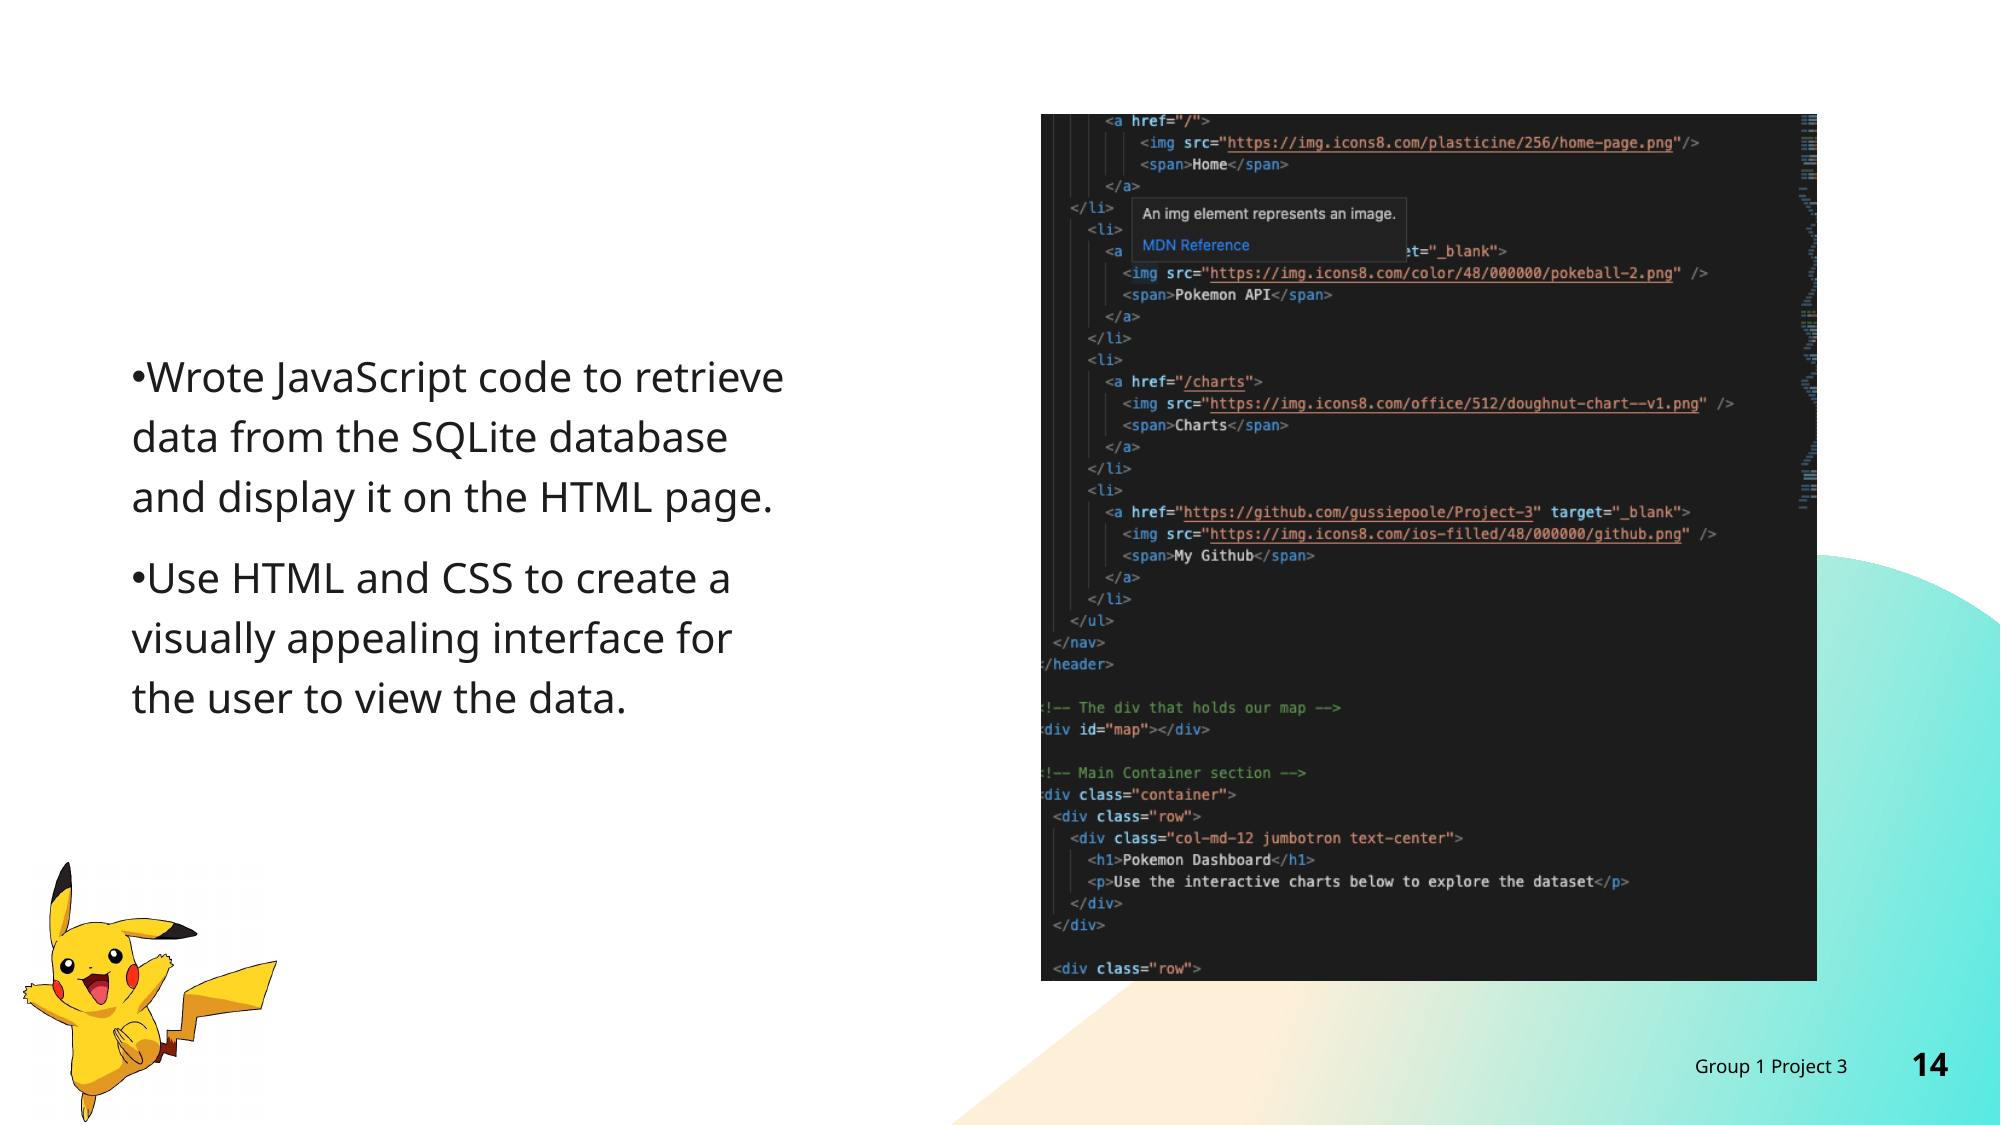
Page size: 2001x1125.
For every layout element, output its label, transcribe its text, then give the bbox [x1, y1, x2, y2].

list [23, 862, 277, 1122]
slide_number 14 [1862, 1036, 1964, 1097]
subtitle Wrote JavaScript code to retrieve data from the SQLite database and display it on the HTML page. Use HTML and CSS to create a visually appealing interface for the user to view the data. [116, 262, 816, 910]
picture [1041, 114, 1817, 981]
footer Group 1 Project 3 [1412, 1036, 1862, 1097]
